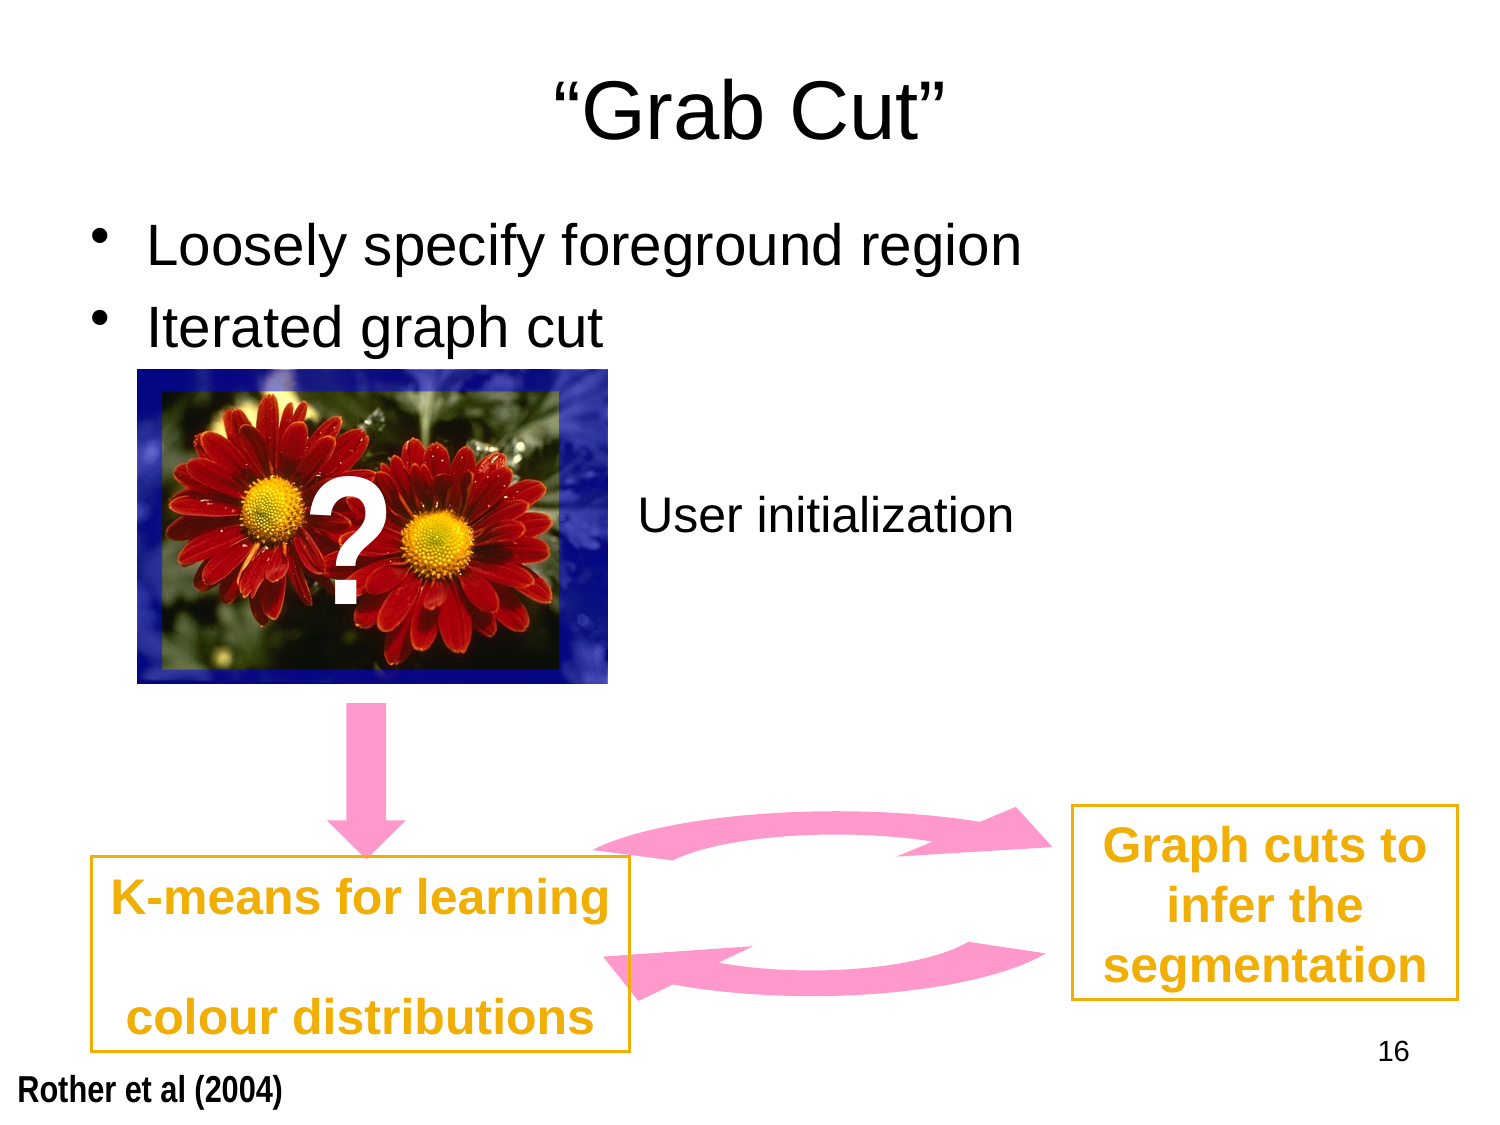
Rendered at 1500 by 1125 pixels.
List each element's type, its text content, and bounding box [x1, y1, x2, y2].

text_box Graph cuts to infer the segmentation [1072, 805, 1458, 870]
text_box [326, 703, 406, 856]
title “Grab Cut” [74, 12, 1426, 199]
text_box User Initialisation [643, 471, 1266, 556]
picture [1047, 871, 1500, 951]
text_box [630, 941, 1043, 1001]
text_box [592, 806, 1053, 861]
text_box K-means for learning colour distributions [91, 856, 630, 1052]
text_box Graph cuts to infer the segmentation [1072, 960, 1458, 1000]
picture [151, 881, 661, 961]
list Loosely specify foreground region Iterated graph cut [74, 199, 1426, 943]
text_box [137, 369, 608, 685]
text_box Rother et al (2004) [0, 1065, 414, 1111]
text_box User initialization [622, 475, 1126, 550]
slide_number 16 [1074, 1024, 1426, 1103]
